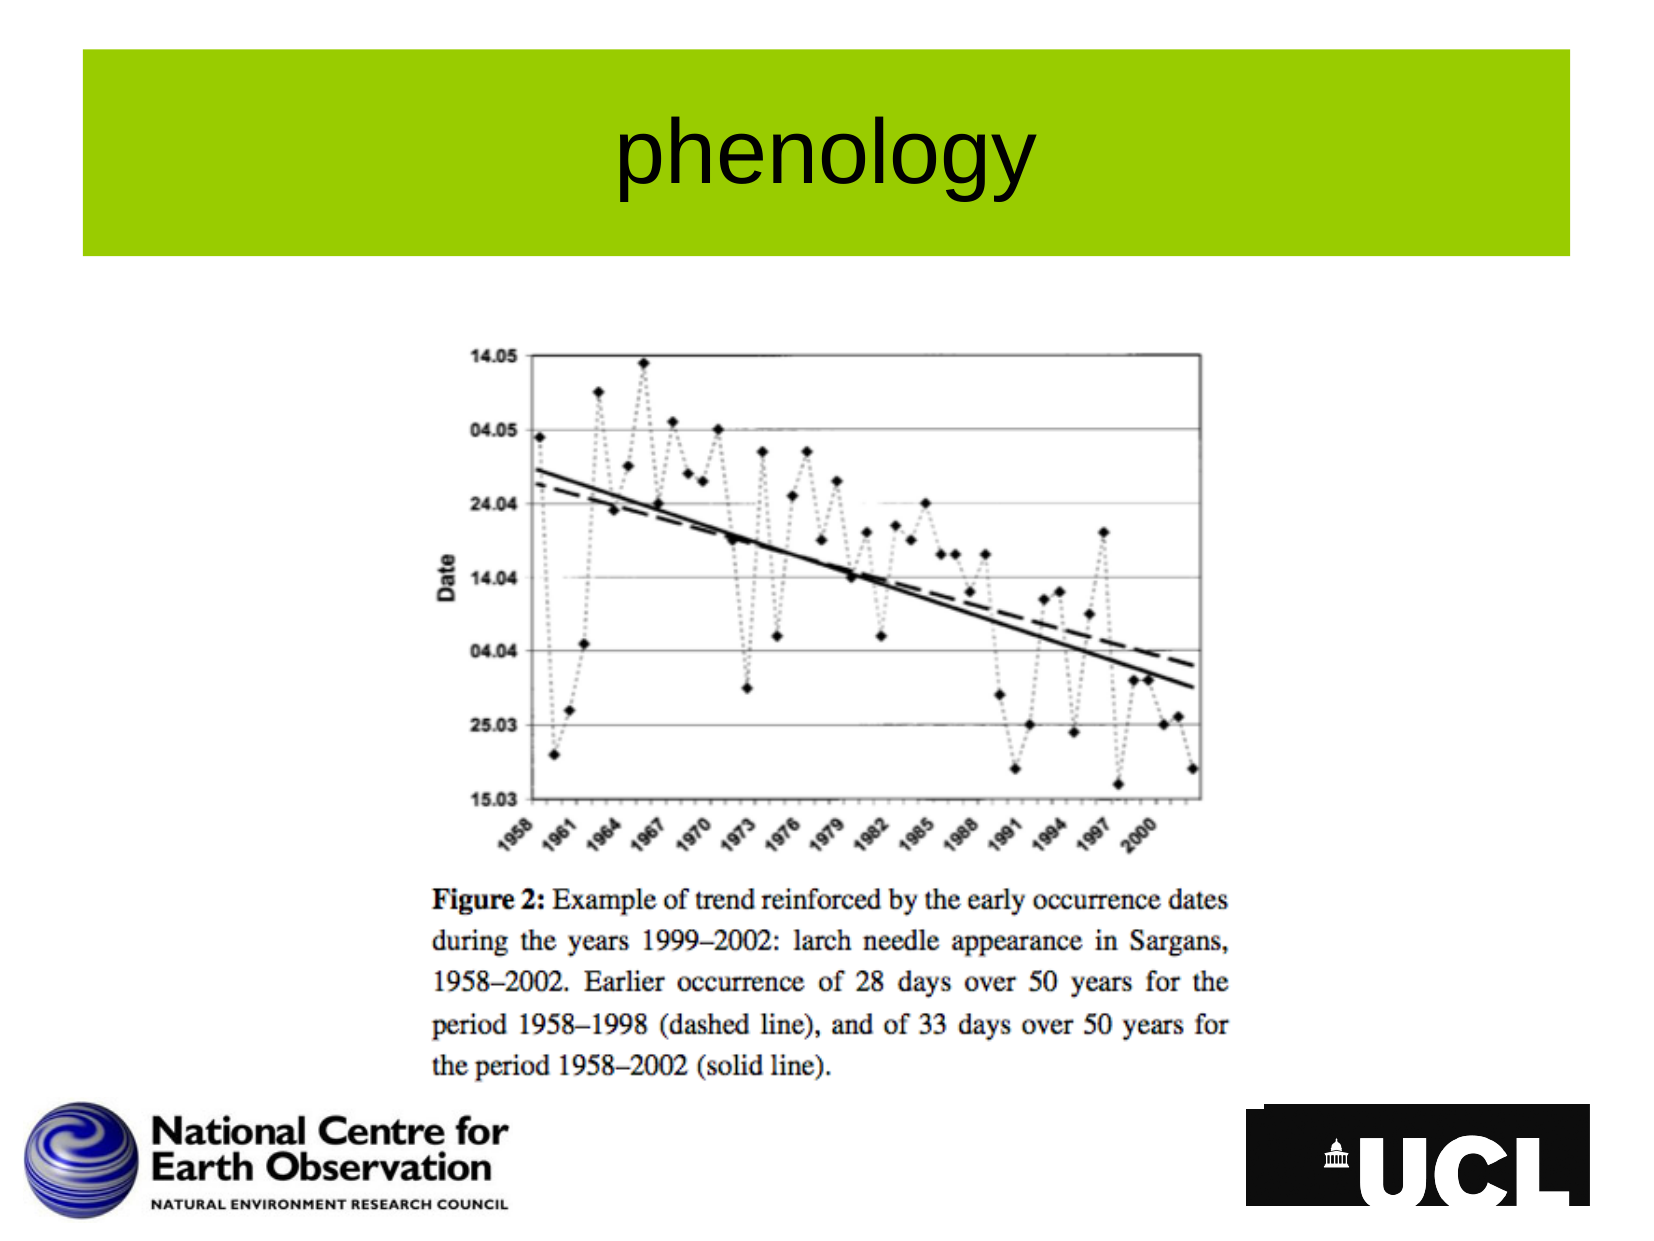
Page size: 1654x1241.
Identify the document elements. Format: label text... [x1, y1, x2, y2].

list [82, 289, 1571, 1109]
picture [1246, 1104, 1590, 1206]
title phenology [82, 49, 1571, 257]
picture [23, 1097, 513, 1223]
